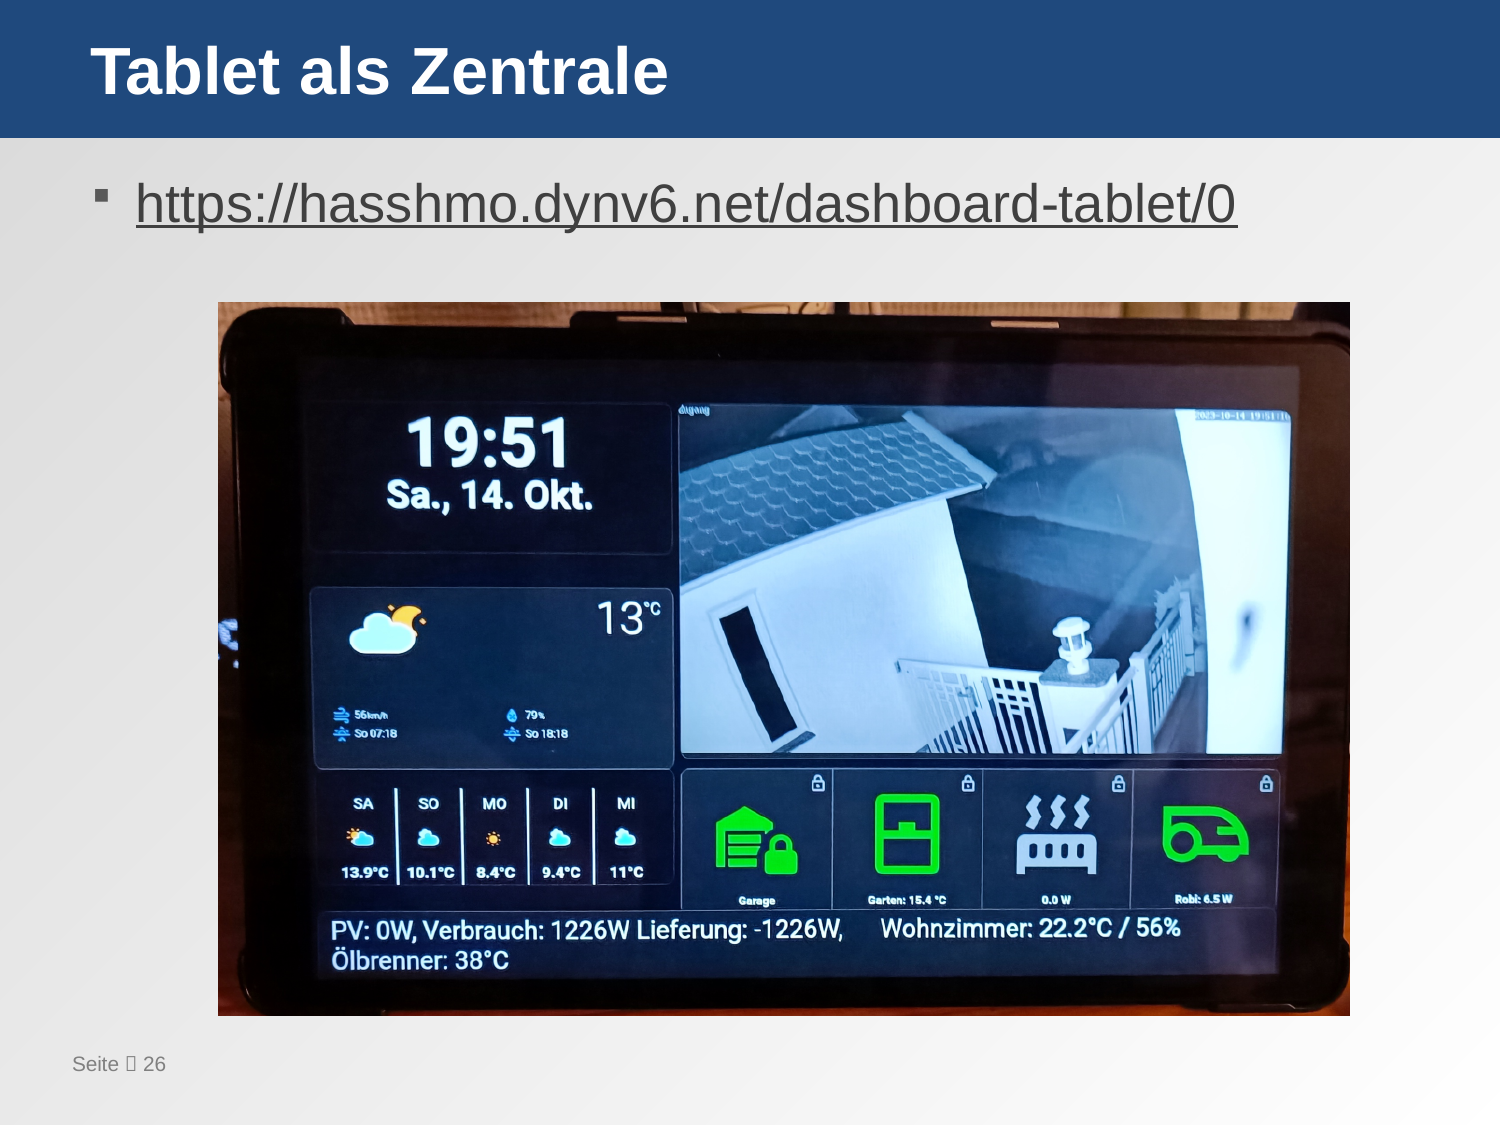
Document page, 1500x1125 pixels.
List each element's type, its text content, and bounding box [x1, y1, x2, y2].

picture [218, 302, 1350, 1016]
list https://hasshmo.dynv6.net/dashboard-tablet/0 [76, 160, 1424, 917]
title Tablet als Zentrale [75, 20, 1425, 208]
